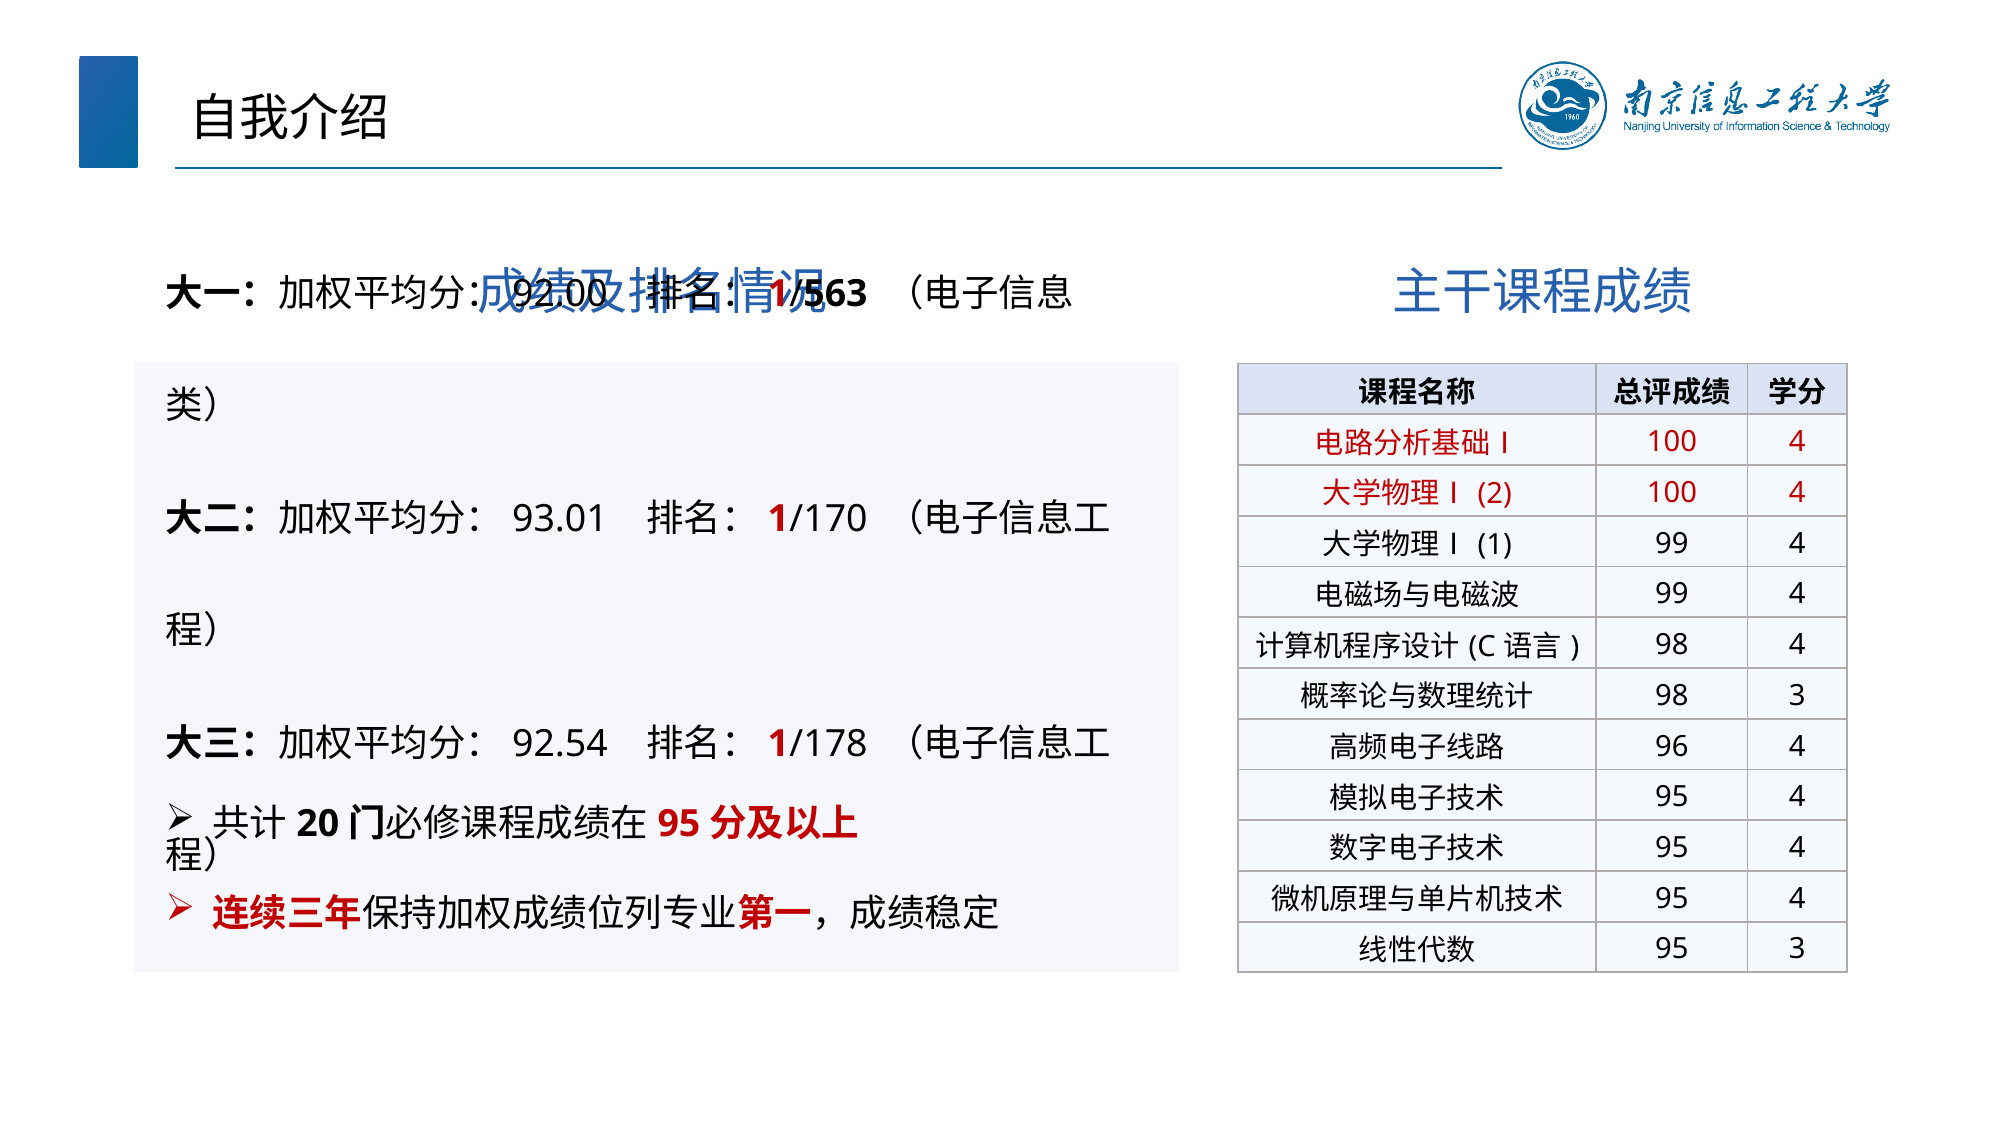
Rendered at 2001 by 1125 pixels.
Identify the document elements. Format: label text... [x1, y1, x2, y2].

table_cell 4 [1748, 720, 1846, 769]
text_box 大一：加权平均分：92.00 排名：1/563 （电子信息类） 大二：加权平均分：93.01 排名：1/170 （电子信息工程） 大三：加权平均分：92.54 排名：1/178 （电子信息工程） [150, 194, 1158, 884]
table_cell 98 [1597, 618, 1747, 667]
table_cell 98 [1597, 669, 1747, 718]
table_cell 4 [1748, 872, 1846, 921]
table_cell 线性代数 [1239, 923, 1595, 971]
table_cell 高频电子线路 [1239, 720, 1595, 769]
table_cell 3 [1748, 923, 1846, 971]
table_cell 微机原理与单片机技术 [1239, 872, 1595, 921]
text_box 共计20门必修课程成绩在95分及以上 连续三年保持加权成绩位列专业第一，成绩稳定 [150, 746, 1046, 942]
table_cell 4 [1748, 466, 1846, 515]
table_cell 95 [1597, 821, 1747, 870]
table_cell 99 [1597, 517, 1747, 566]
table_cell 4 [1748, 821, 1846, 870]
table_cell 96 [1597, 720, 1747, 769]
table_cell 95 [1597, 872, 1747, 921]
table_cell 数字电子技术 [1239, 821, 1595, 870]
table_cell 概率论与数理统计 [1239, 669, 1595, 718]
table_header 学分 [1748, 364, 1846, 413]
table_cell 100 [1597, 466, 1747, 515]
table_cell 电路分析基础Ⅰ [1239, 415, 1595, 464]
table_cell 计算机程序设计(C语言) [1239, 618, 1595, 667]
table_cell 4 [1748, 618, 1846, 667]
text_box 主干课程成绩 [1366, 252, 1720, 327]
table_cell 4 [1748, 770, 1846, 819]
table_cell 电磁场与电磁波 [1239, 567, 1595, 616]
table_cell 4 [1748, 517, 1846, 566]
title 自我介绍 [174, 56, 1502, 154]
table_cell 模拟电子技术 [1239, 770, 1595, 819]
table_header 总评成绩 [1597, 364, 1747, 413]
table_cell 95 [1597, 770, 1747, 819]
table_cell 99 [1597, 567, 1747, 616]
text_box [133, 361, 1180, 973]
table_cell 95 [1597, 923, 1747, 971]
table_cell 100 [1597, 415, 1747, 464]
table_cell 3 [1748, 669, 1846, 718]
table_cell 大学物理Ⅰ(1) [1239, 517, 1595, 566]
table_cell 大学物理Ⅰ(2) [1239, 466, 1595, 515]
table_cell 4 [1748, 415, 1846, 464]
table_cell 4 [1748, 567, 1846, 616]
table_header 课程名称 [1239, 364, 1595, 413]
picture [1518, 61, 1890, 150]
